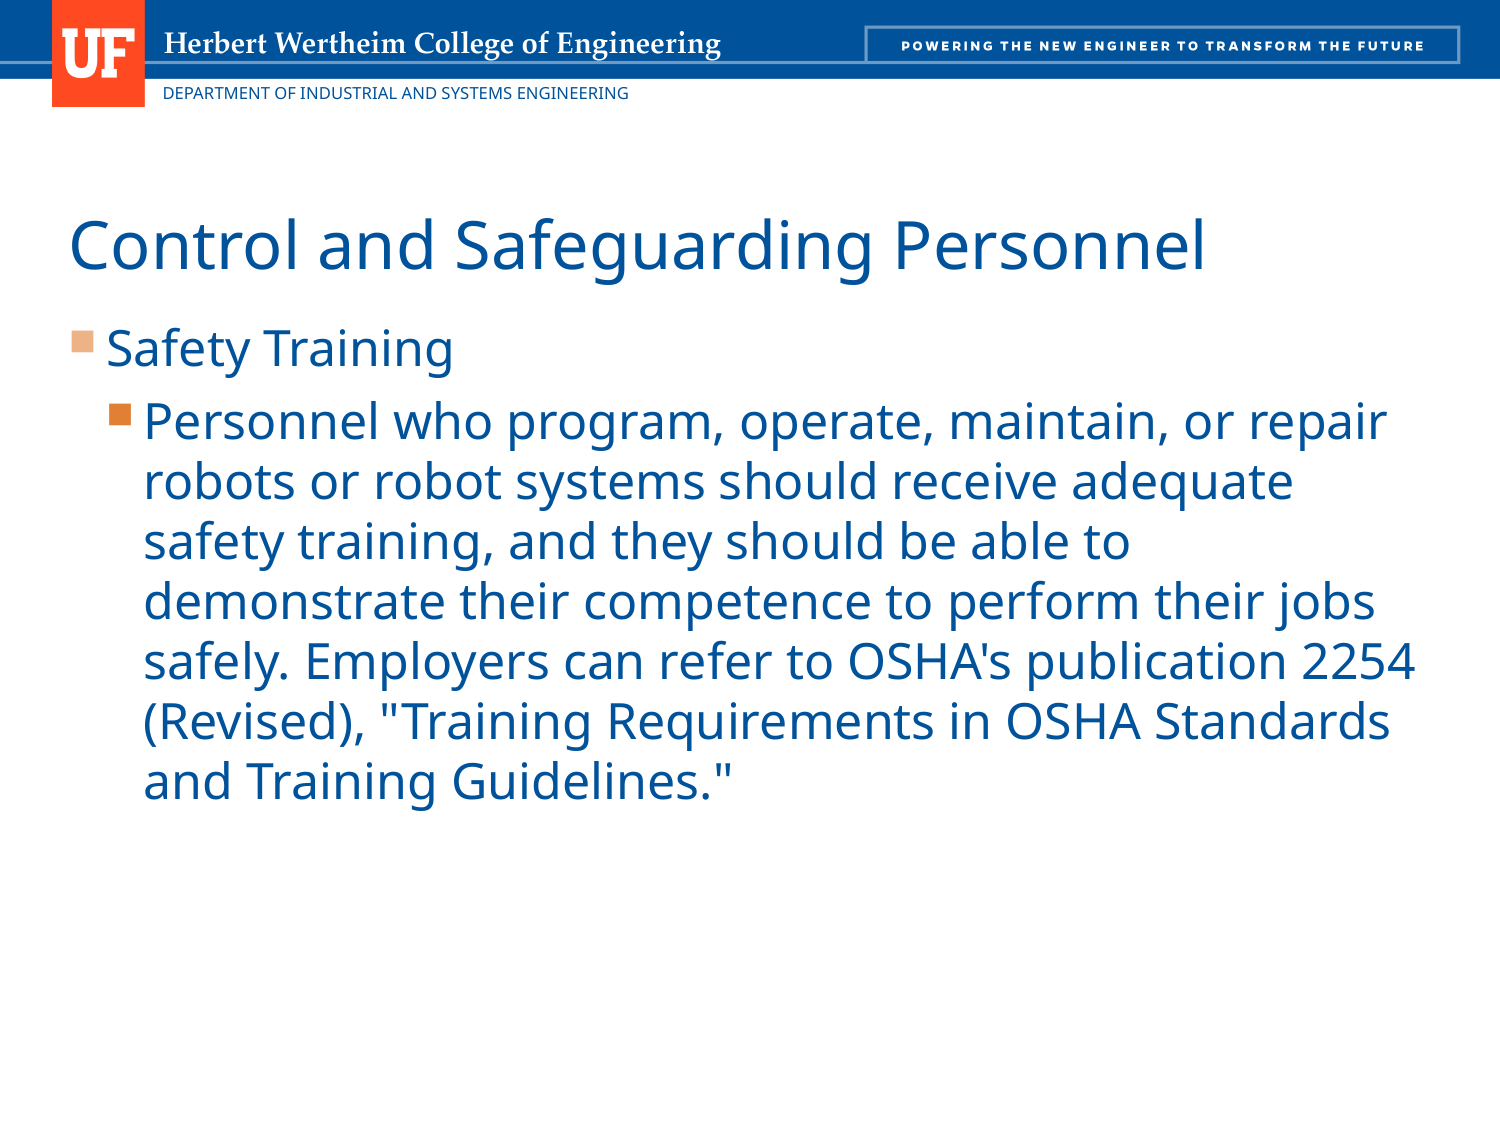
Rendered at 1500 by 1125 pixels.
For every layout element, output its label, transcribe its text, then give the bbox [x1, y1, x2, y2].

title Control and Safeguarding Personnel [53, 195, 1294, 309]
picture [0, 0, 1500, 107]
list Safety Training Personnel who program, operate, maintain, or repair robots or robot systems should receive adequate safety training, and they should be able to demonstrate their competence to perform their jobs safely. Employers can refer to OSHA's publication 2254 (Revised), "Training Requirements in OSHA Standards and Training Guidelines." [53, 309, 1443, 1097]
